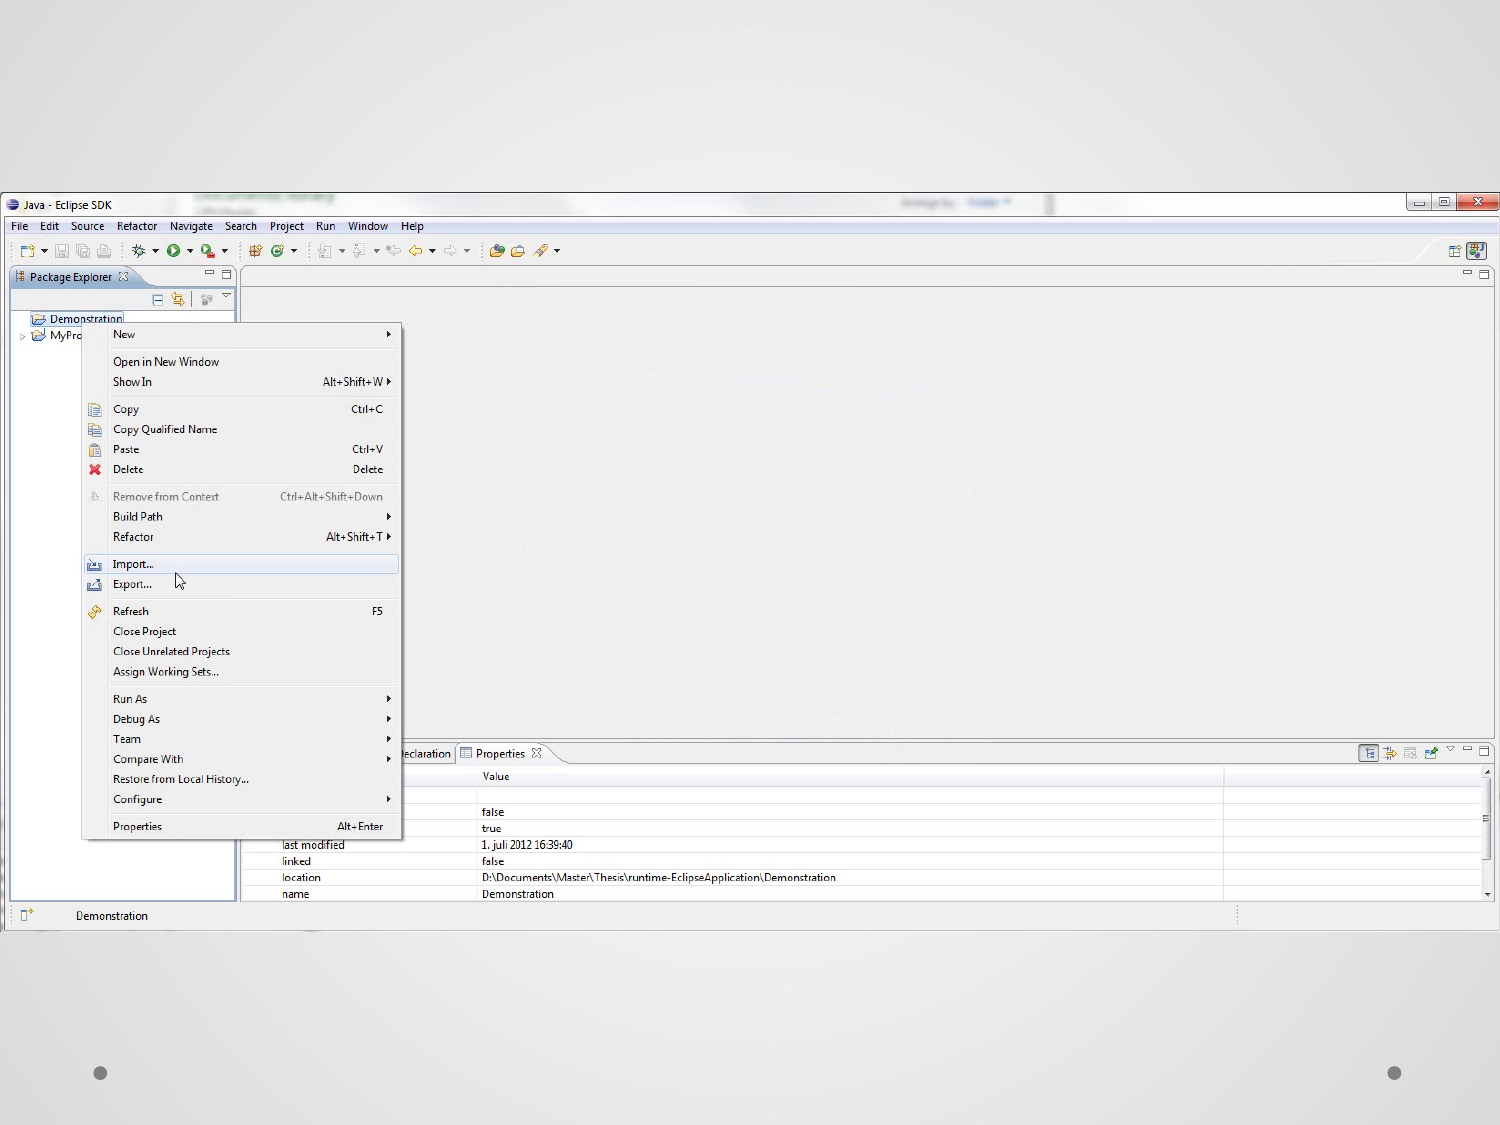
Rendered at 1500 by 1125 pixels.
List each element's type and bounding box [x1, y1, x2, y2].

picture [0, 192, 1500, 933]
